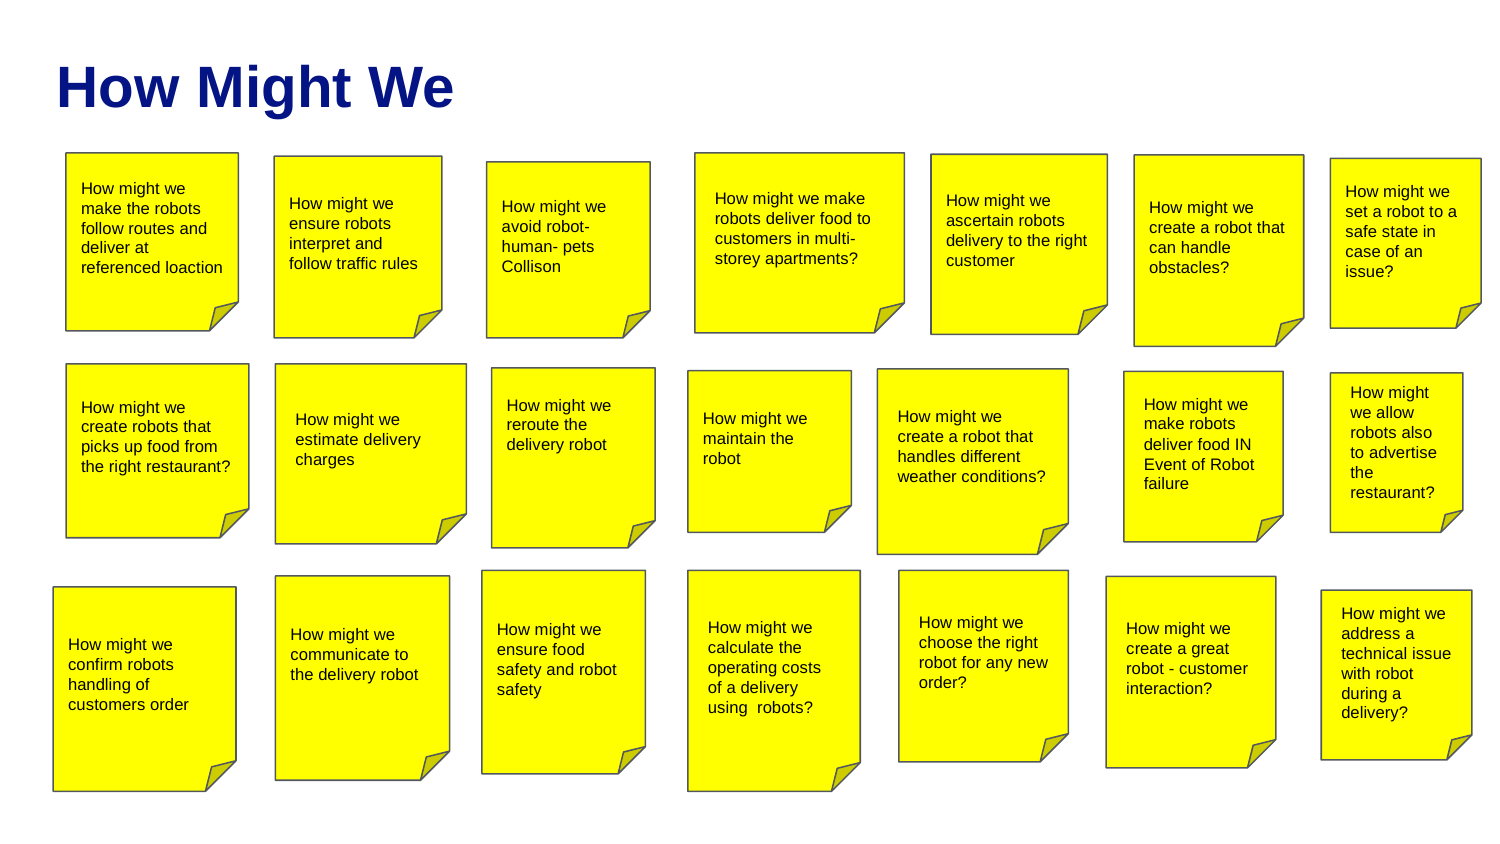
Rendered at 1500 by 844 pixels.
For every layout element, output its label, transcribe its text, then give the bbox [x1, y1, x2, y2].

text_box How might we calculate the operating costs of a delivery using robots? [687, 570, 861, 792]
text_box How might we set a robot to a safe state in case of an issue? [1330, 158, 1482, 329]
title How Might We [51, 35, 1449, 130]
text_box How might we ascertain robots delivery to the right customer [931, 154, 1108, 335]
text_box How might we confirm robots handling of customers order [53, 586, 236, 792]
text_box How might we choose the right robot for any new order? [898, 570, 1069, 762]
text_box How might we ensure robots interpret and follow traffic rules [274, 156, 442, 338]
text_box How might we reroute the delivery robot [491, 367, 656, 548]
text_box How might we estimate delivery charges [275, 363, 467, 544]
text_box How might we create a robot that handles different weather conditions? [877, 368, 1069, 555]
text_box How might we make the robots follow routes and deliver at referenced loaction [65, 152, 239, 331]
text_box How might we create a robot that can handle obstacles? [1134, 154, 1304, 347]
text_box How might we communicate to the delivery robot [275, 575, 450, 781]
text_box How might we ensure food safety and robot safety [481, 570, 646, 774]
text_box How might we create a great robot - customer interaction? [1106, 576, 1276, 768]
text_box How might we make robots deliver food to customers in multi-storey apartments? [694, 152, 905, 333]
text_box How might we allow robots also to advertise the restaurant? [1330, 372, 1463, 533]
text_box How might we create robots that picks up food from the right restaurant? [66, 363, 249, 538]
text_box How might we maintain the robot [687, 370, 852, 533]
text_box How might we make robots deliver food IN Event of Robot failure [1123, 371, 1284, 542]
text_box How might we address a technical issue with robot during a delivery? [1321, 590, 1472, 760]
text_box How might we avoid robot-human- pets Collison [486, 161, 651, 338]
